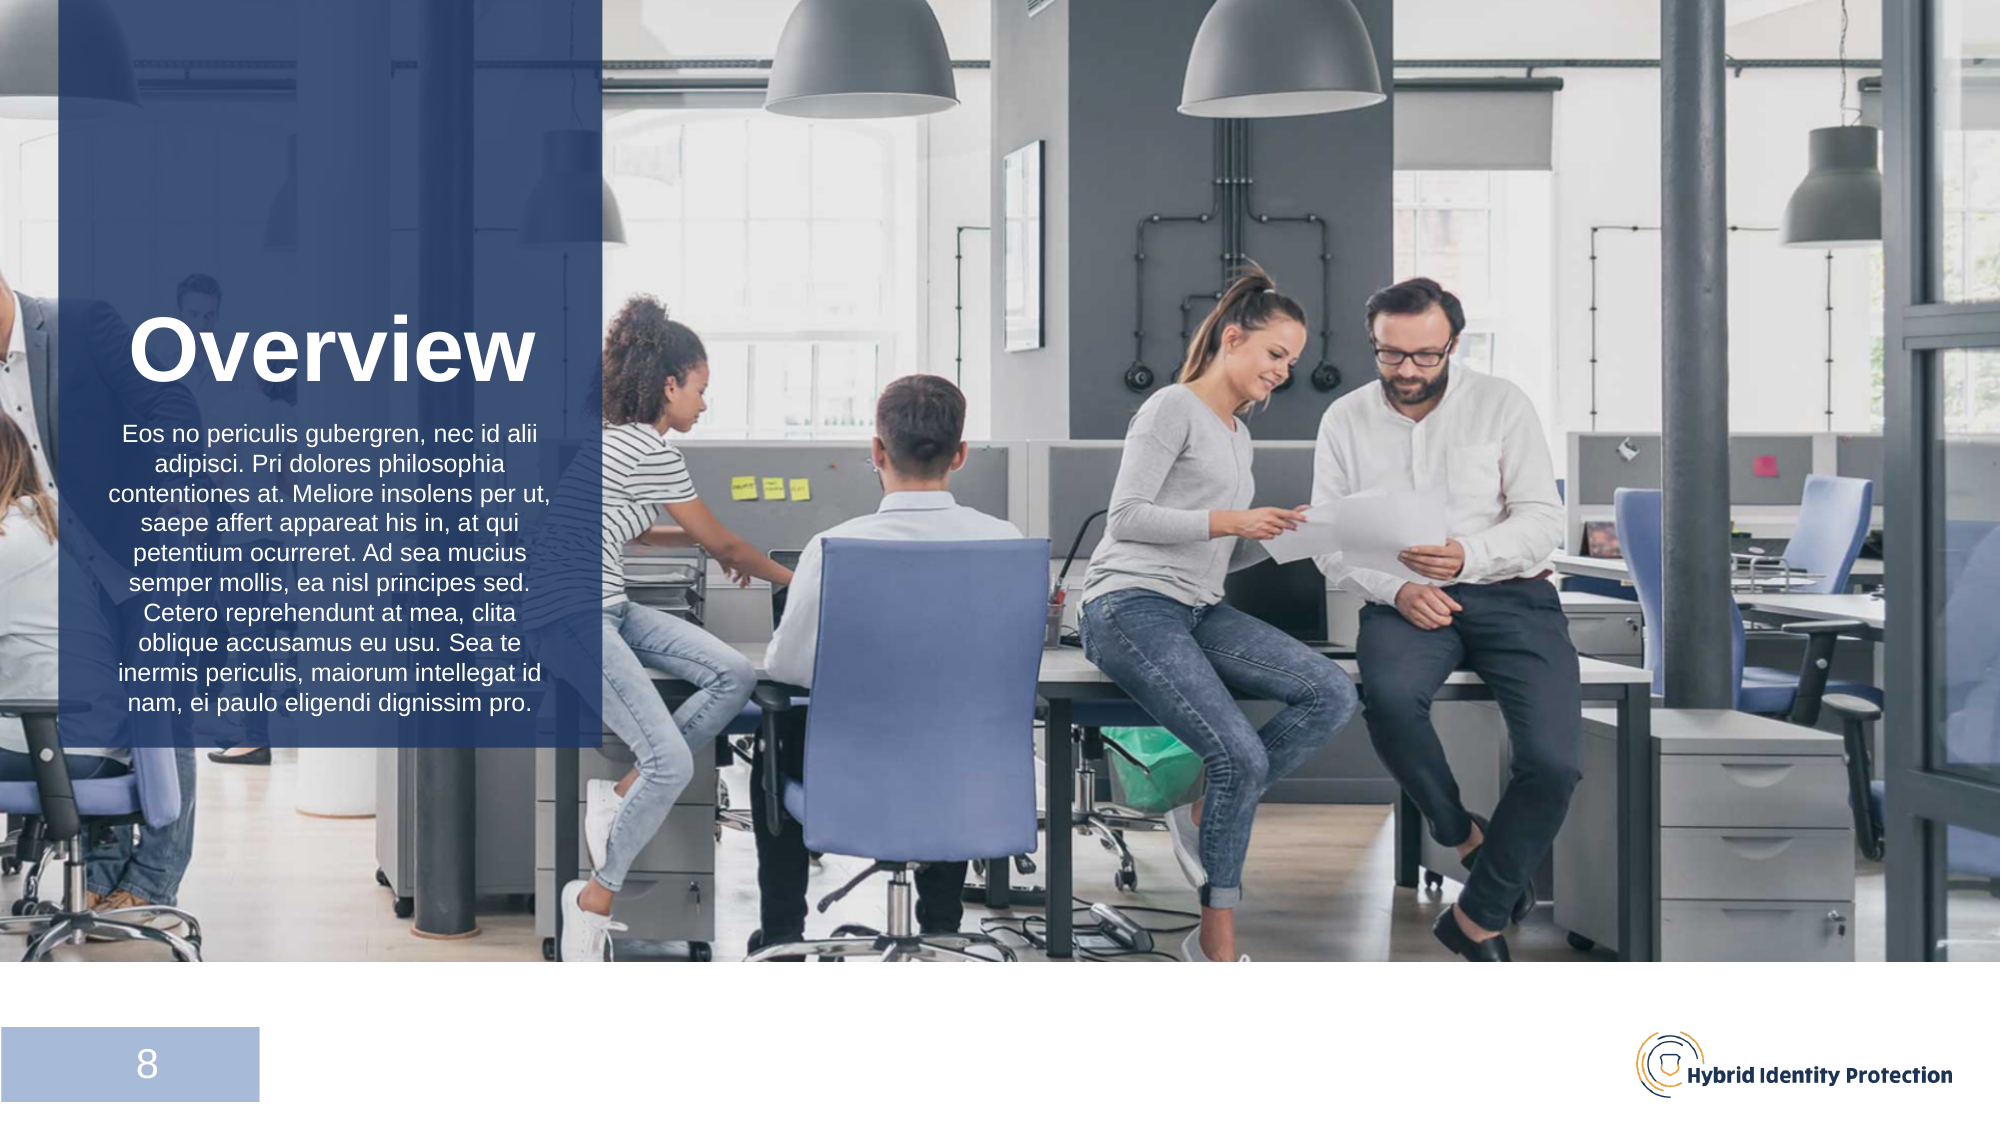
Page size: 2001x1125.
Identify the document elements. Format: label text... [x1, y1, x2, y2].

text_box Eos no periculis gubergren, nec id alii adipisci. Pri dolores philosophia contentiones at. Meliore insolens per ut, saepe affert appareat his in, at qui petentium ocurreret. Ad sea mucius semper mollis, ea nisl principes sed. Cetero reprehendunt at mea, clita oblique accusamus eu usu. Sea te inermis periculis, maiorum intellegat id nam, ei paulo eligendi dignissim pro. [84, 409, 576, 724]
text_box Overview [113, 282, 552, 407]
text_box [57, 0, 603, 749]
picture [0, 1027, 260, 1102]
picture [1636, 1031, 1952, 1098]
picture [0, 0, 2000, 962]
